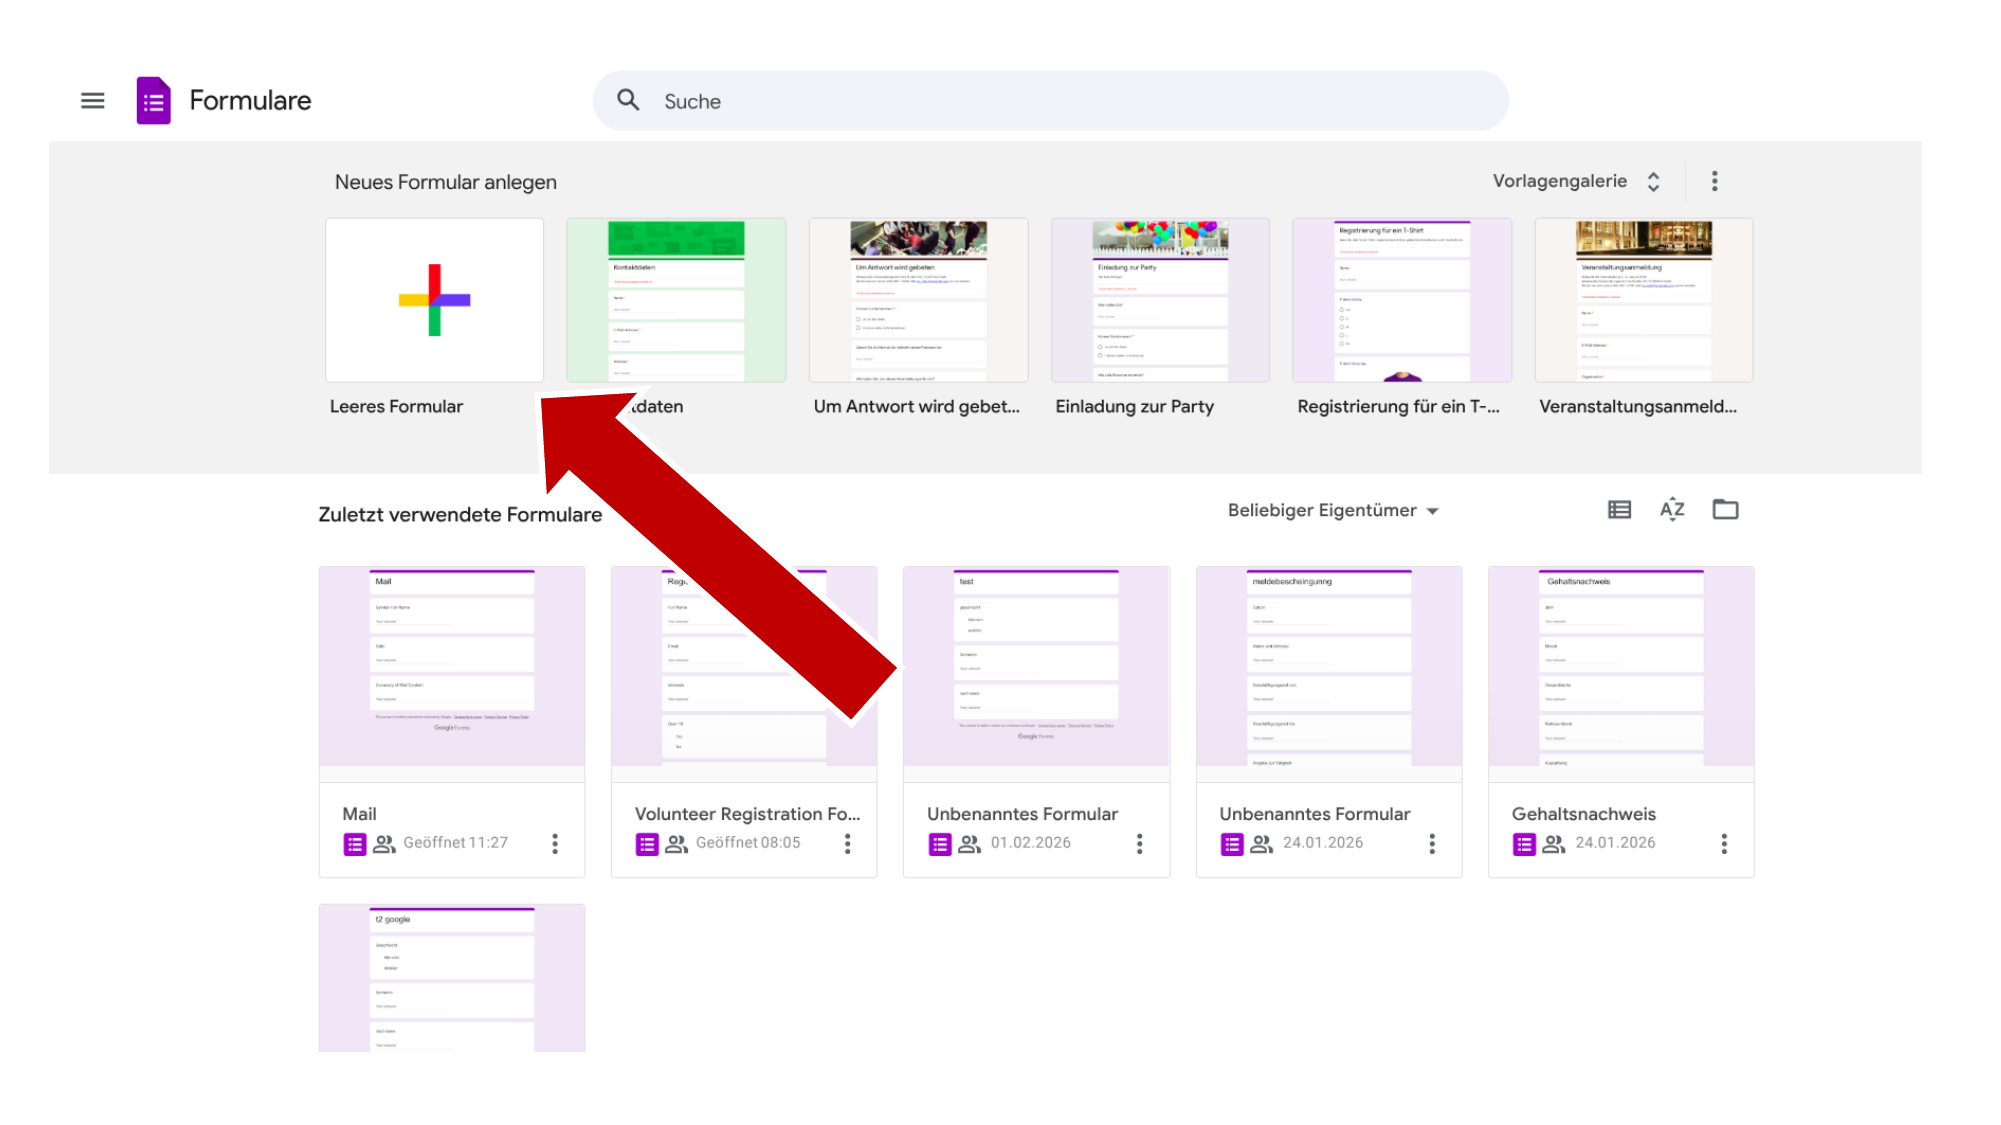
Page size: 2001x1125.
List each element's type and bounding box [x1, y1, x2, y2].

picture [49, 63, 1922, 1052]
